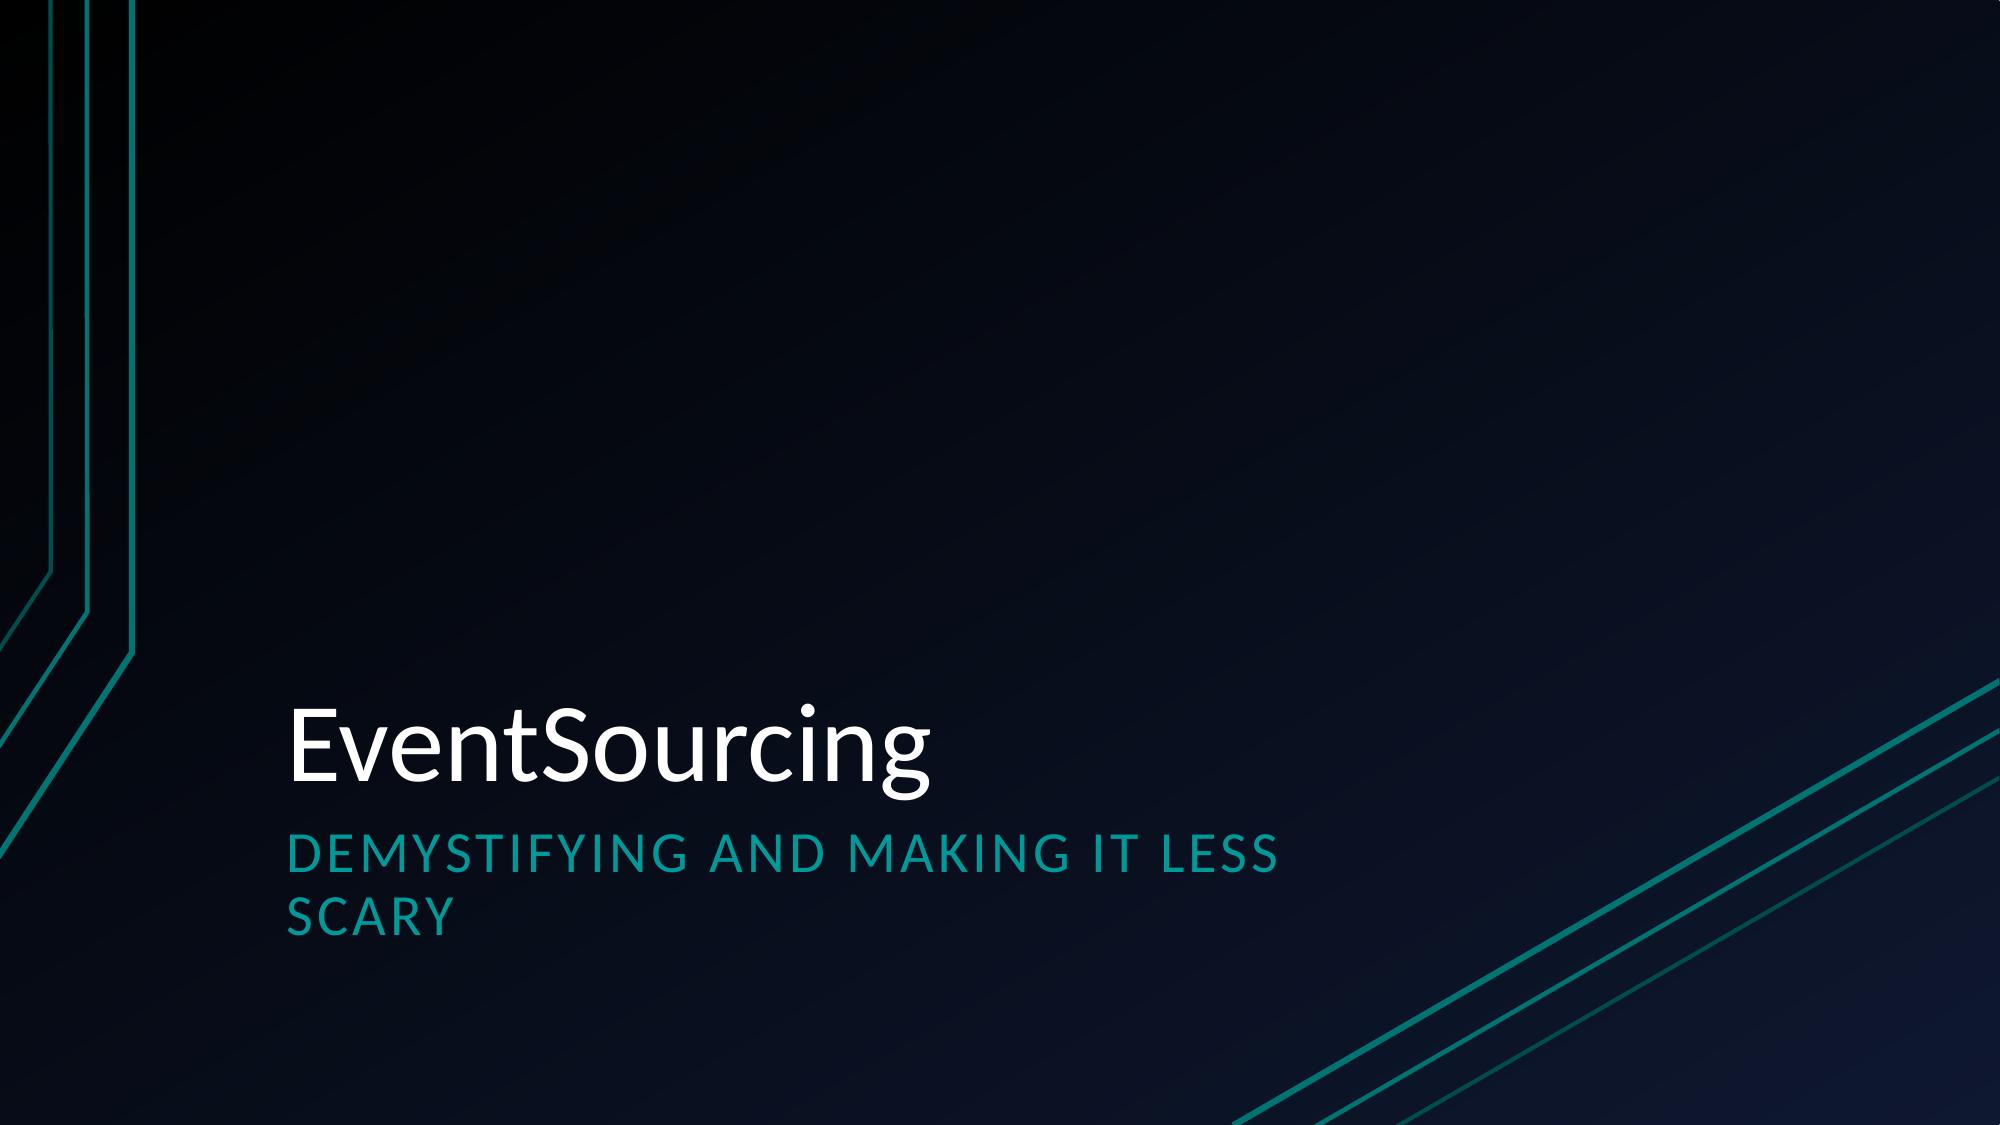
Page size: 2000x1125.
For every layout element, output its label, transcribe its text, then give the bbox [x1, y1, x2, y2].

list Demystifying and making it LESS scary [266, 812, 1427, 1013]
title EventSourcing [266, 362, 1733, 816]
